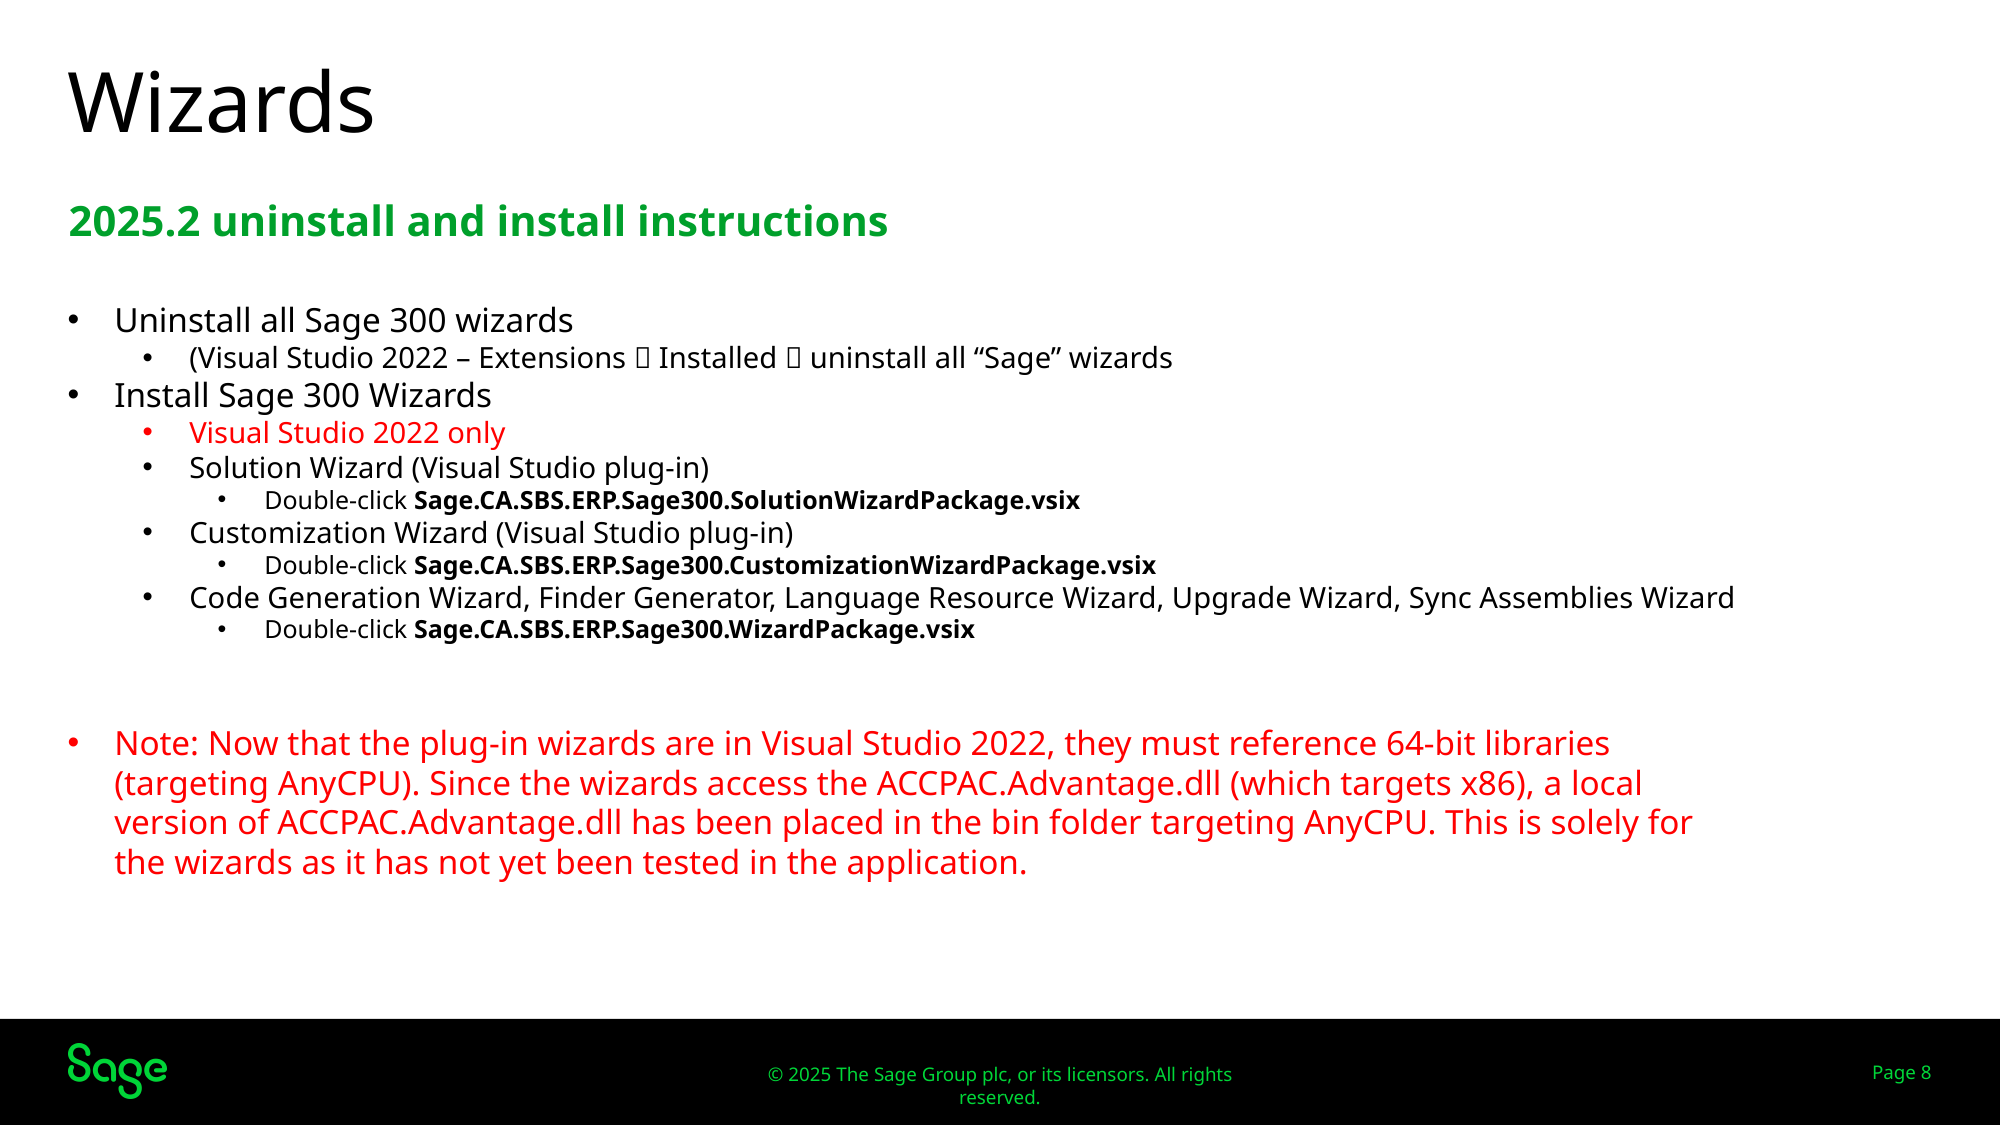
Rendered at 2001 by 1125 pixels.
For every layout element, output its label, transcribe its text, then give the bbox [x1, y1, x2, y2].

text_box Uninstall all Sage 300 wizards (Visual Studio 2022 – Extensions  Installed  uninstall all “Sage” wizards Install Sage 300 Wizards Visual Studio 2022 only Solution Wizard (Visual Studio plug-in) Double-click Sage.CA.SBS.ERP.Sage300.SolutionWizardPackage.vsix Customization Wizard (Visual Studio plug-in) Double-click Sage.CA.SBS.ERP.Sage300.CustomizationWizardPackage.vsix Code Generation Wizard, Finder Generator, Language Resource Wizard, Upgrade Wizard, Sync Assemblies Wizard Double-click Sage.CA.SBS.ERP.Sage300.WizardPackage.vsix [67, 299, 1752, 446]
picture [68, 1043, 167, 1099]
slide_number Page 8 [1809, 1043, 1947, 1104]
list 2025.2 uninstall and install instructions [68, 186, 1930, 259]
title Wizards [67, 49, 1930, 147]
text_box Note: Now that the plug-in wizards are in Visual Studio 2022, they must reference 64-bit libraries (targeting AnyCPU). Since the wizards access the ACCPAC.Advantage.dll (which targets x86), a local version of ACCPAC.Advantage.dll has been placed in the bin folder targeting AnyCPU. This is solely for the wizards as it has not yet been tested in the application. [67, 721, 1752, 868]
